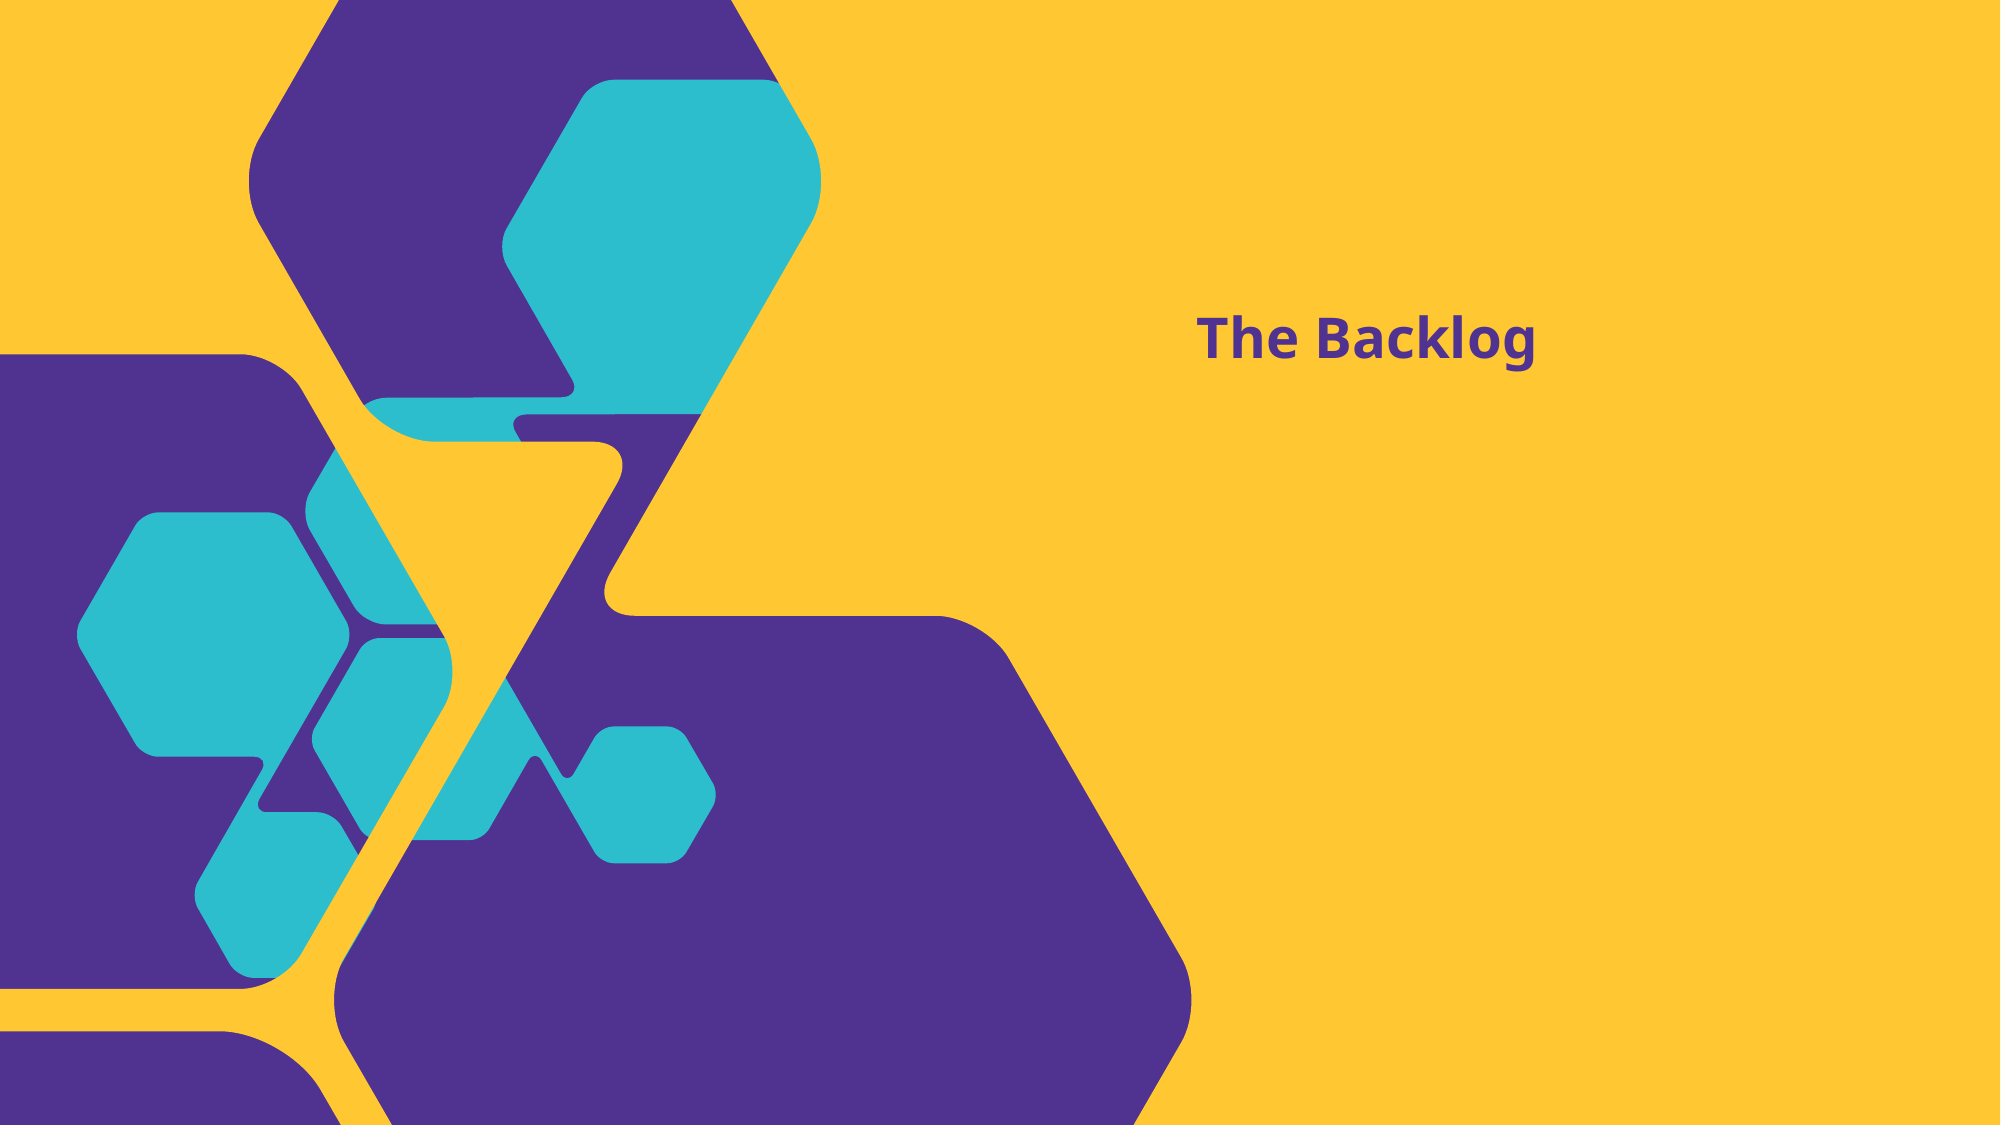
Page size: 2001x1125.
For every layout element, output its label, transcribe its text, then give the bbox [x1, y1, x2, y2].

title The Backlog [1196, 290, 1898, 371]
